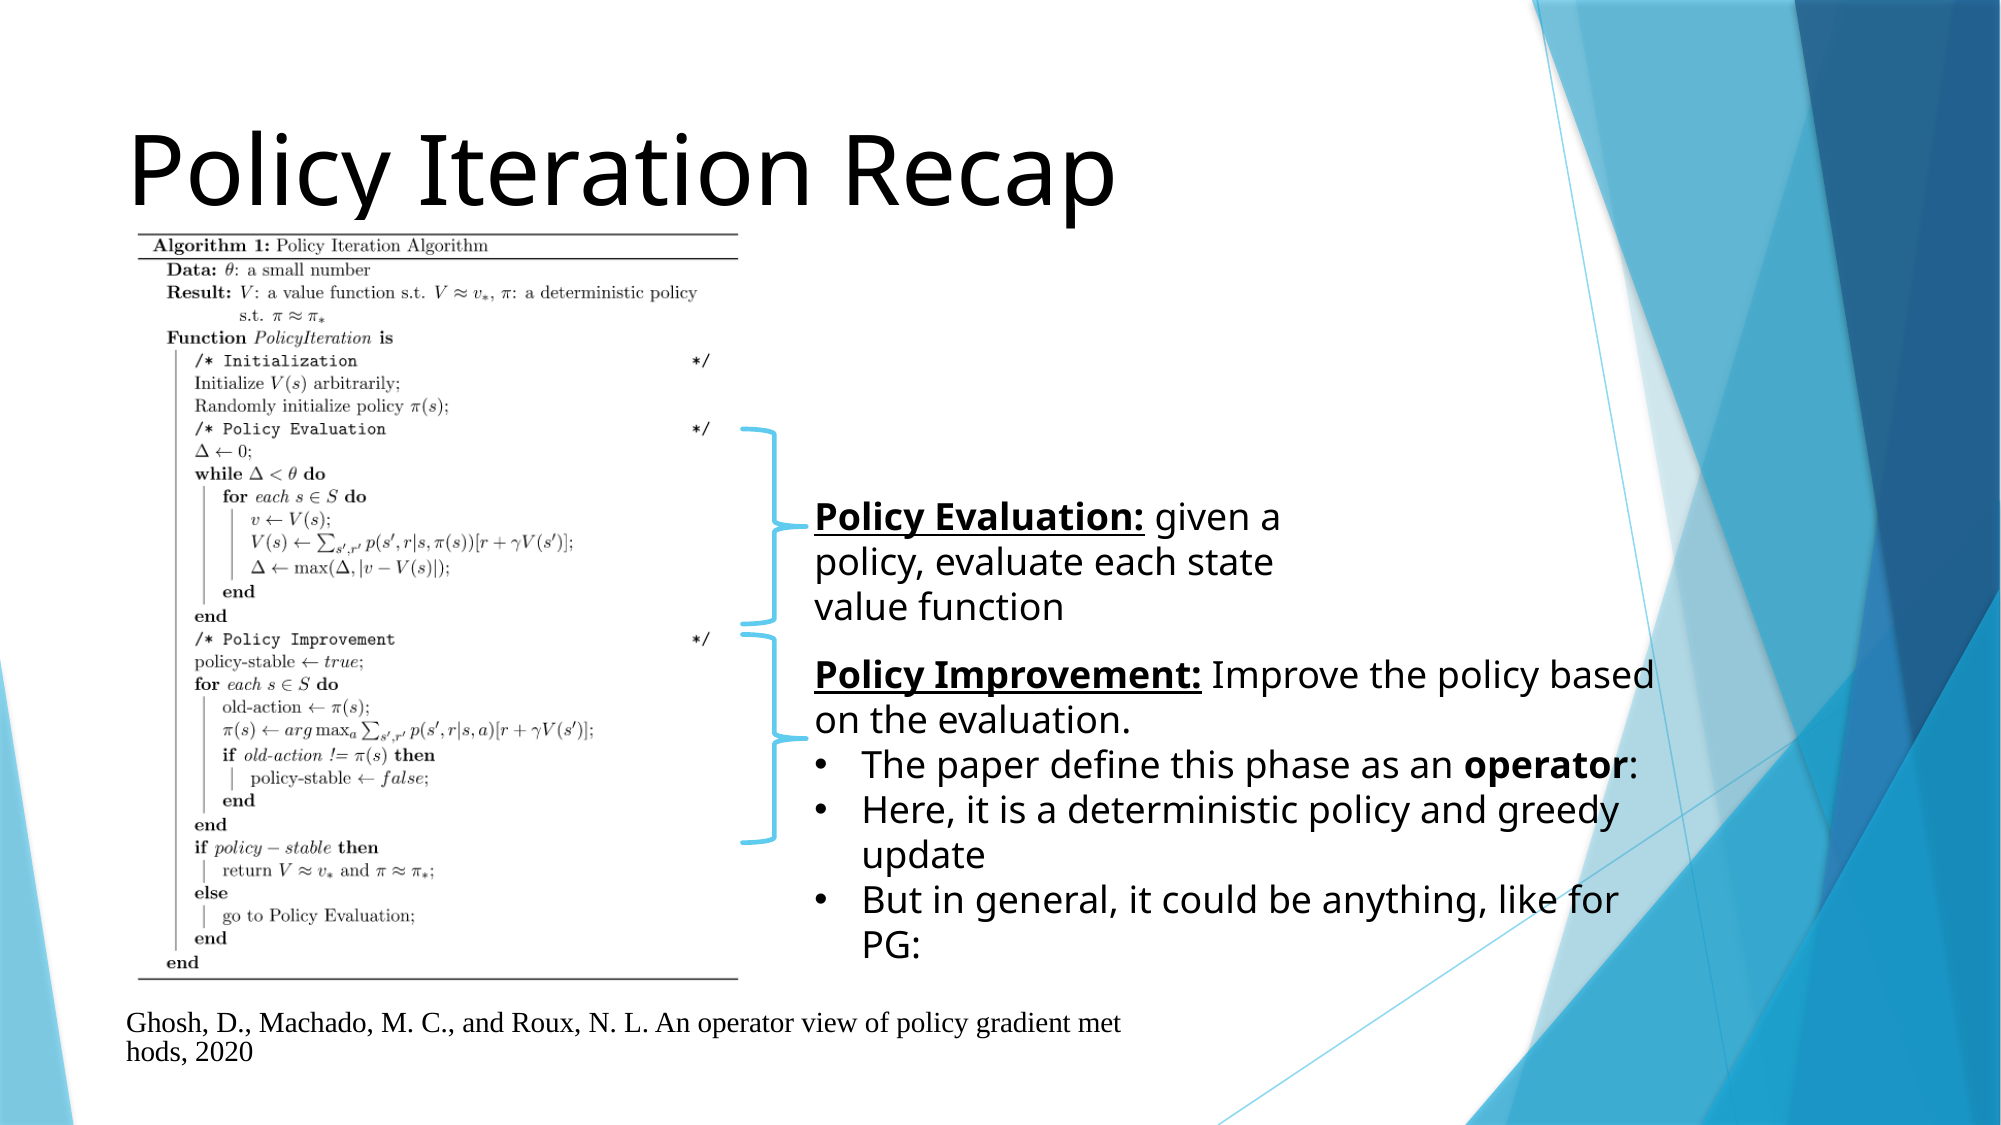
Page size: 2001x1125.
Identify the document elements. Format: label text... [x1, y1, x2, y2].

title Policy Iteration Recap [111, 99, 1522, 211]
text_box Policy Evaluation: given a policy, evaluate each state value function [799, 485, 1351, 636]
picture [110, 220, 772, 992]
text_box [776, 733, 808, 744]
text_box [776, 521, 799, 532]
footer Ghosh, D., Machado, M. C., and Roux, N. L. An operator view of policy gradient methods, 2020 [111, 991, 1145, 1051]
